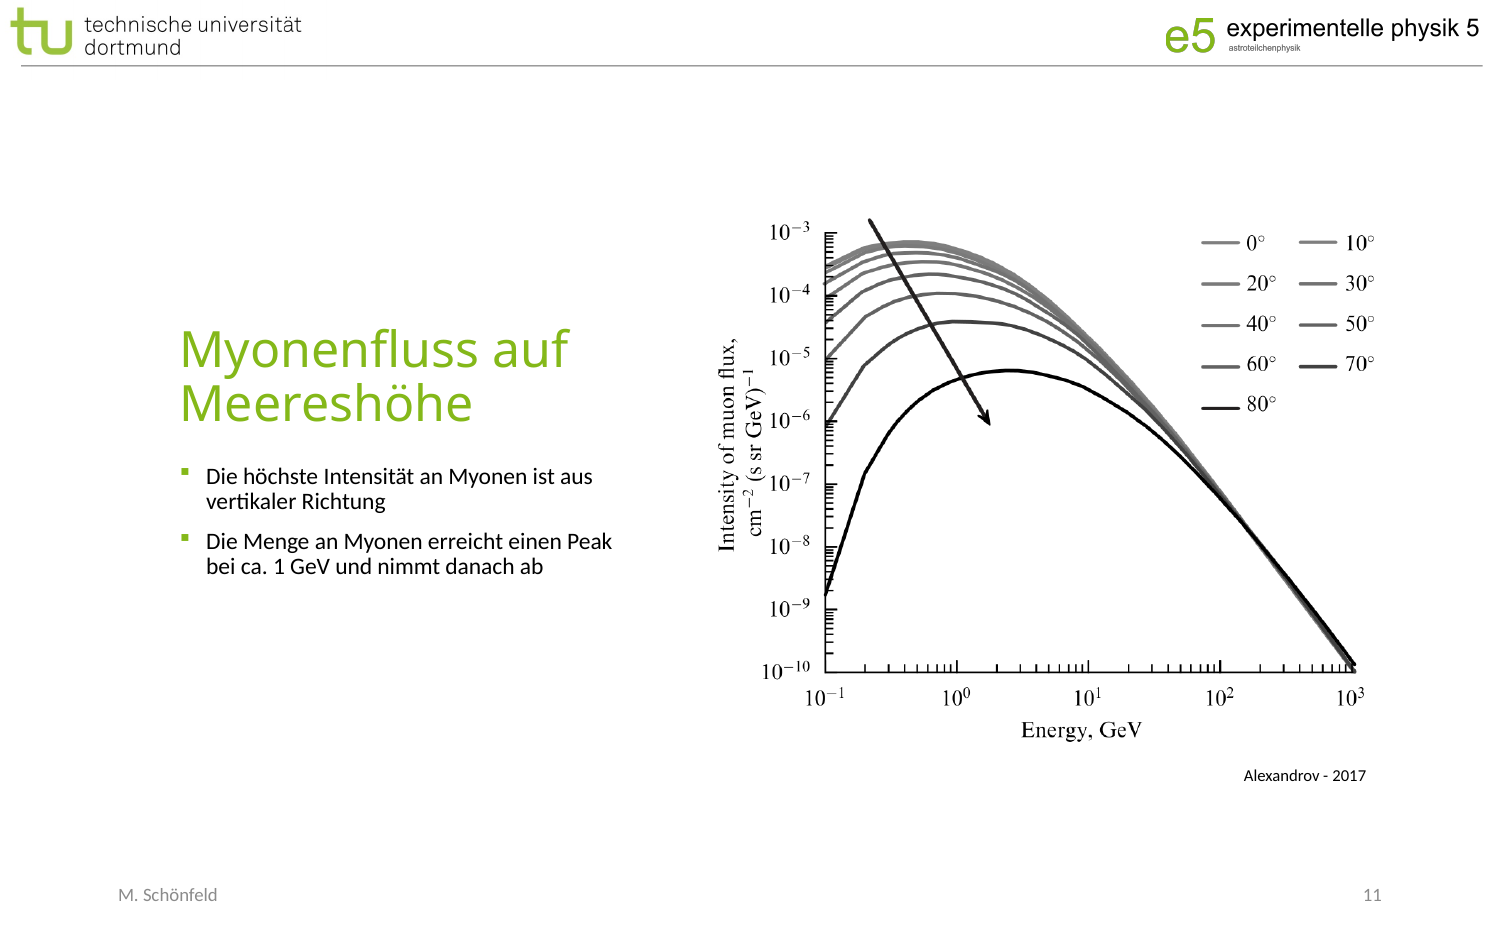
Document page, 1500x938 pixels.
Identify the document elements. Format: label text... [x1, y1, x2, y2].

picture [1166, 18, 1484, 53]
text_box Alexandrov - 2017 [1229, 757, 1382, 793]
slide_number 11 [1059, 868, 1397, 919]
picture [0, 0, 327, 80]
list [694, 185, 1425, 752]
title Myonenfluss auf Meereshöhe [164, 220, 649, 440]
slide_number M. Schönfeld [103, 868, 441, 919]
list Die höchste Intensität an Myonen ist aus vertikaler Richtung Die Menge an Myonen erreicht einen Peak bei ca. 1 GeV und nimmt danach ab [164, 456, 649, 589]
